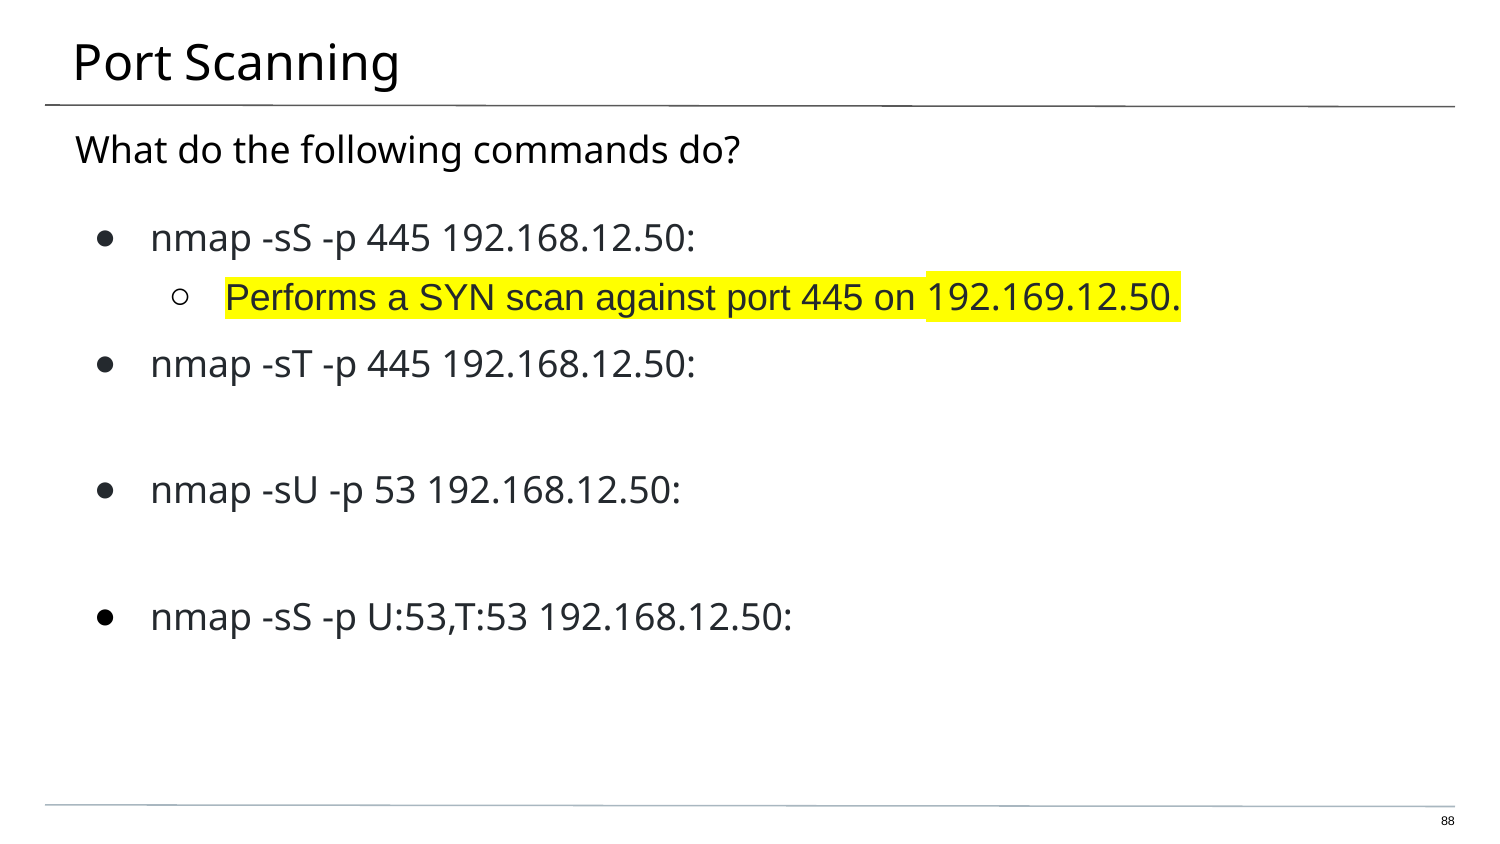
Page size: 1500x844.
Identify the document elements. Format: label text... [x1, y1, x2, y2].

list nmap -sS -p 445 192.168.12.50: Performs a SYN scan against port 445 on 192.169.12.50. nmap -sT -p 445 192.168.12.50: nmap -sU -p 53 192.168.12.50: nmap -sS -p U:53,T:53 192.168.12.50: [0, 208, 1500, 805]
slide_number 88 [1412, 813, 1455, 831]
title Port Scanning [0, 0, 1500, 88]
subtitle What do the following commands do? [0, 110, 1500, 171]
